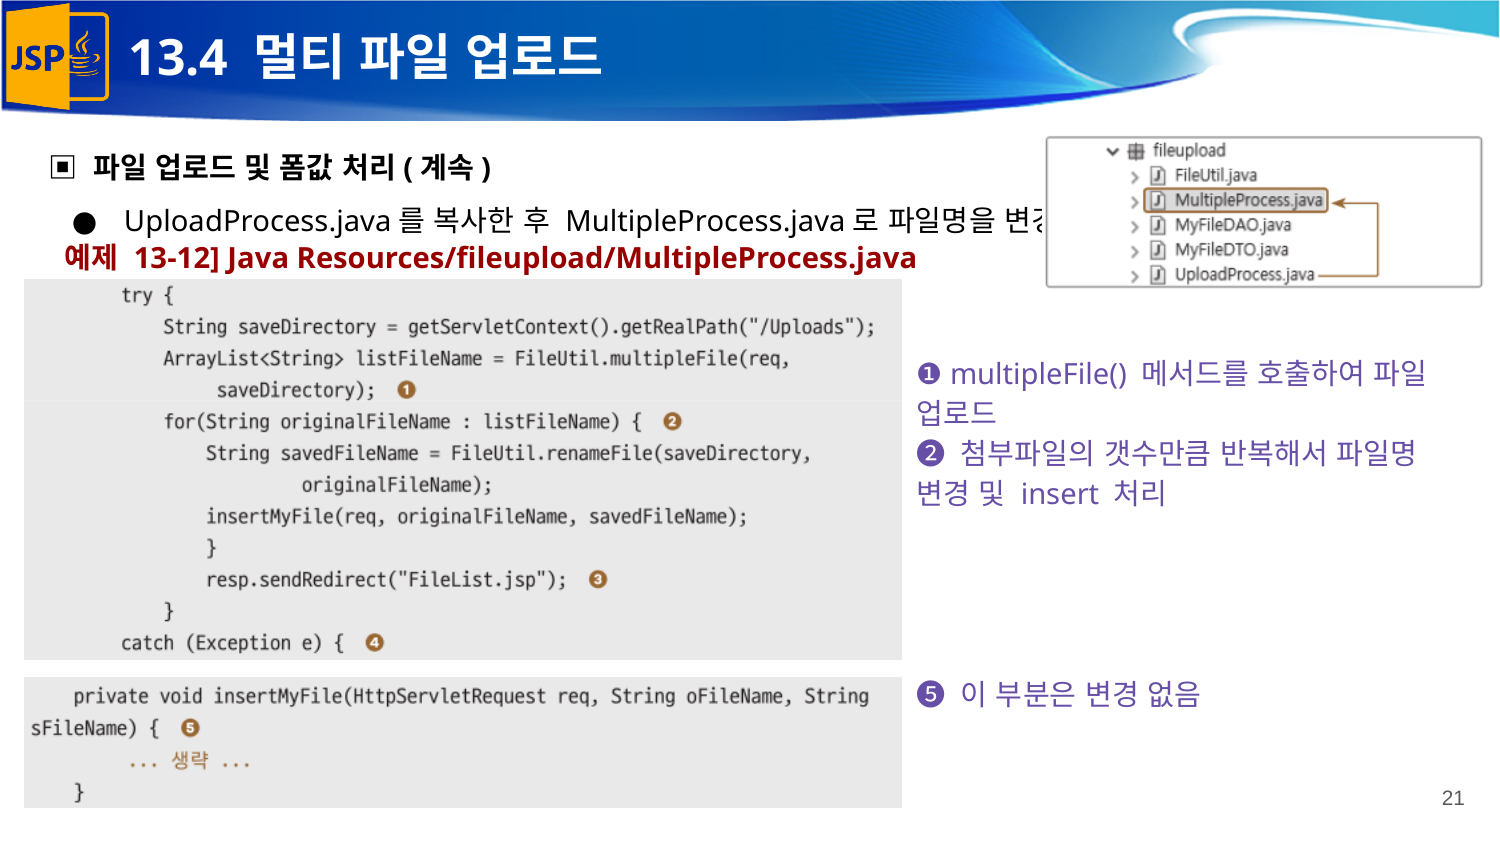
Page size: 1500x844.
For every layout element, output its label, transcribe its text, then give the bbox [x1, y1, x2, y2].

picture [24, 677, 902, 809]
picture [0, 0, 1500, 121]
picture [24, 279, 902, 660]
text_box ❶ multipleFile() 메서드를 호출하여 파일 업로드 ❷ 첨부파일의 갯수만큼 반복해서 파일명 변경 및 insert 처리 ❺ 이 부분은 변경 없음 [901, 334, 1490, 789]
slide_number ‹#› [1389, 789, 1480, 830]
title 13.4 멀티 파일 업로드 [113, 10, 1500, 105]
text_box ▣ 파일 업로드 및 폼값 처리(계속) UploadProcess.java를 복사한 후 MultipleProcess.java로 파일명을 변경 [33, 117, 1432, 192]
text_box 예제 13-12] Java Resources/fileupload/MultipleProcess.java [49, 218, 943, 284]
picture [1042, 131, 1490, 293]
